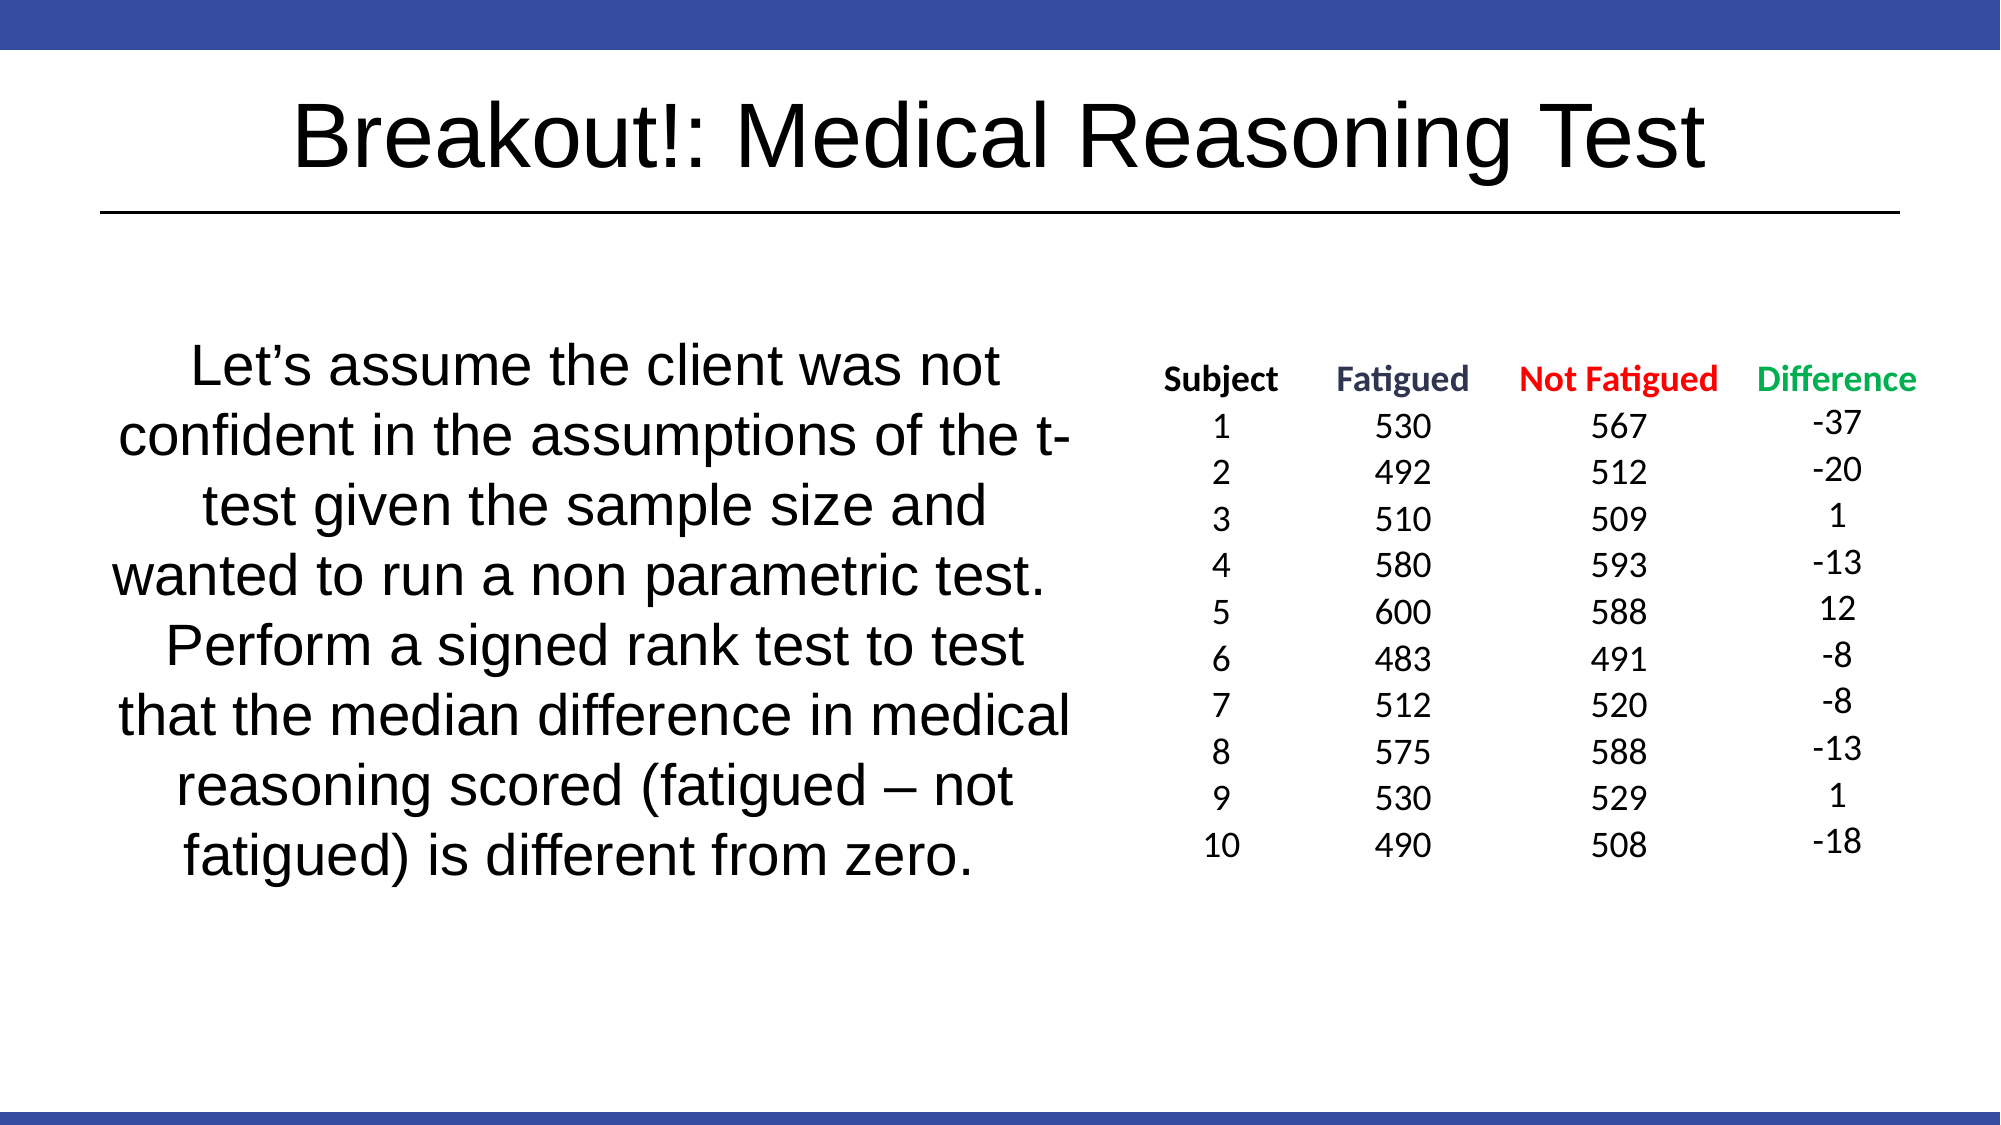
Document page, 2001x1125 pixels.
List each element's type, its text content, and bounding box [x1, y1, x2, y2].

text_box Let’s assume the client was not confident in the assumptions of the t-test given the sample size and wanted to run a non parametric test. Perform a signed rank test to test that the median difference in medical reasoning scored (fatigued – not fatigued) is different from zero. [96, 320, 1096, 895]
table_cell 588 [1501, 727, 1737, 774]
table_header Difference [1737, 354, 1937, 401]
table_cell 567 [1501, 401, 1737, 448]
table_cell 512 [1501, 448, 1737, 494]
table_cell -13 [1737, 541, 1937, 587]
table_cell 6 [1138, 634, 1305, 681]
table_cell 3 [1138, 494, 1305, 541]
table_cell 575 [1305, 727, 1501, 774]
table_cell 4 [1138, 541, 1305, 587]
table_cell 593 [1501, 541, 1737, 587]
table_cell 580 [1305, 541, 1501, 587]
table_cell 510 [1305, 494, 1501, 541]
table_cell -20 [1737, 448, 1937, 494]
table_cell 5 [1138, 587, 1305, 634]
table_cell 512 [1305, 681, 1501, 727]
table_cell 529 [1501, 774, 1737, 820]
table_cell 491 [1501, 634, 1737, 681]
table_cell 2 [1138, 448, 1305, 494]
table_cell 483 [1305, 634, 1501, 681]
table_cell 492 [1305, 448, 1501, 494]
table_cell 1 [1737, 494, 1937, 541]
table_cell 490 [1305, 820, 1501, 867]
table_cell -13 [1737, 727, 1937, 774]
table_cell 530 [1305, 401, 1501, 448]
table_cell 1 [1737, 774, 1937, 820]
table_cell 530 [1305, 774, 1501, 820]
table_cell 520 [1501, 681, 1737, 727]
table_cell 7 [1138, 681, 1305, 727]
table_cell 588 [1501, 587, 1737, 634]
table_cell -8 [1737, 681, 1937, 727]
table_cell 12 [1737, 587, 1937, 634]
table_cell -37 [1737, 401, 1937, 448]
table_cell 10 [1138, 820, 1305, 867]
table_cell 8 [1138, 727, 1305, 774]
table_cell 600 [1305, 587, 1501, 634]
slide_number 36 [1624, 1059, 1840, 1120]
table_cell 508 [1501, 820, 1737, 867]
table_cell -8 [1737, 634, 1937, 681]
table_header Not Fatigued [1501, 354, 1737, 401]
table_cell 9 [1138, 774, 1305, 820]
table_cell 1 [1138, 401, 1305, 448]
table_cell -18 [1737, 820, 1937, 867]
table_header Subject [1138, 354, 1305, 401]
table_header Fatigued [1305, 354, 1501, 401]
table_cell 509 [1501, 494, 1737, 541]
title Breakout!: Medical Reasoning Test [99, 37, 1900, 225]
